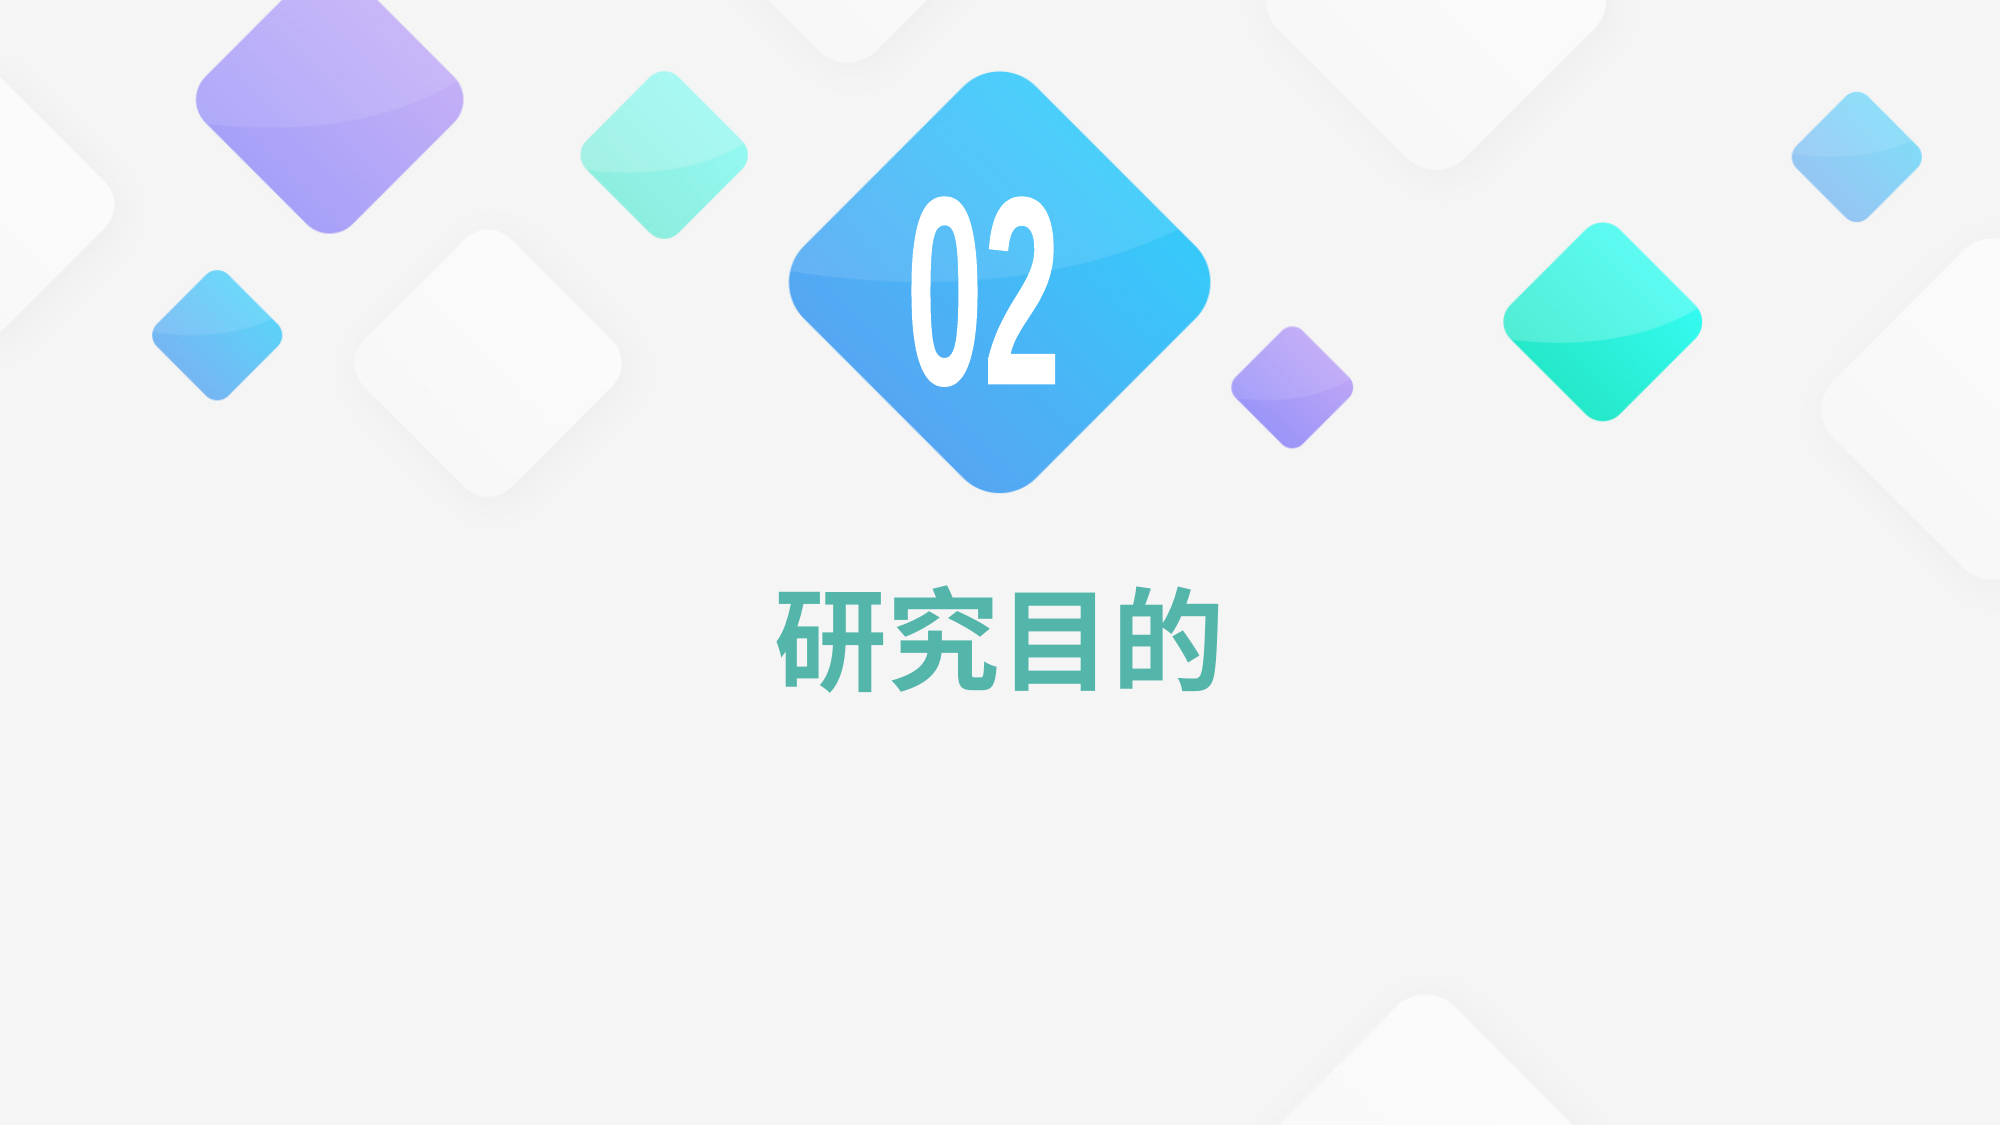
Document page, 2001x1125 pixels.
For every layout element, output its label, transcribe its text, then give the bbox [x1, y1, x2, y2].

text_box 研究目的 [760, 562, 1240, 713]
text_box [109, 472, 2000, 655]
picture [0, 0, 2000, 1125]
